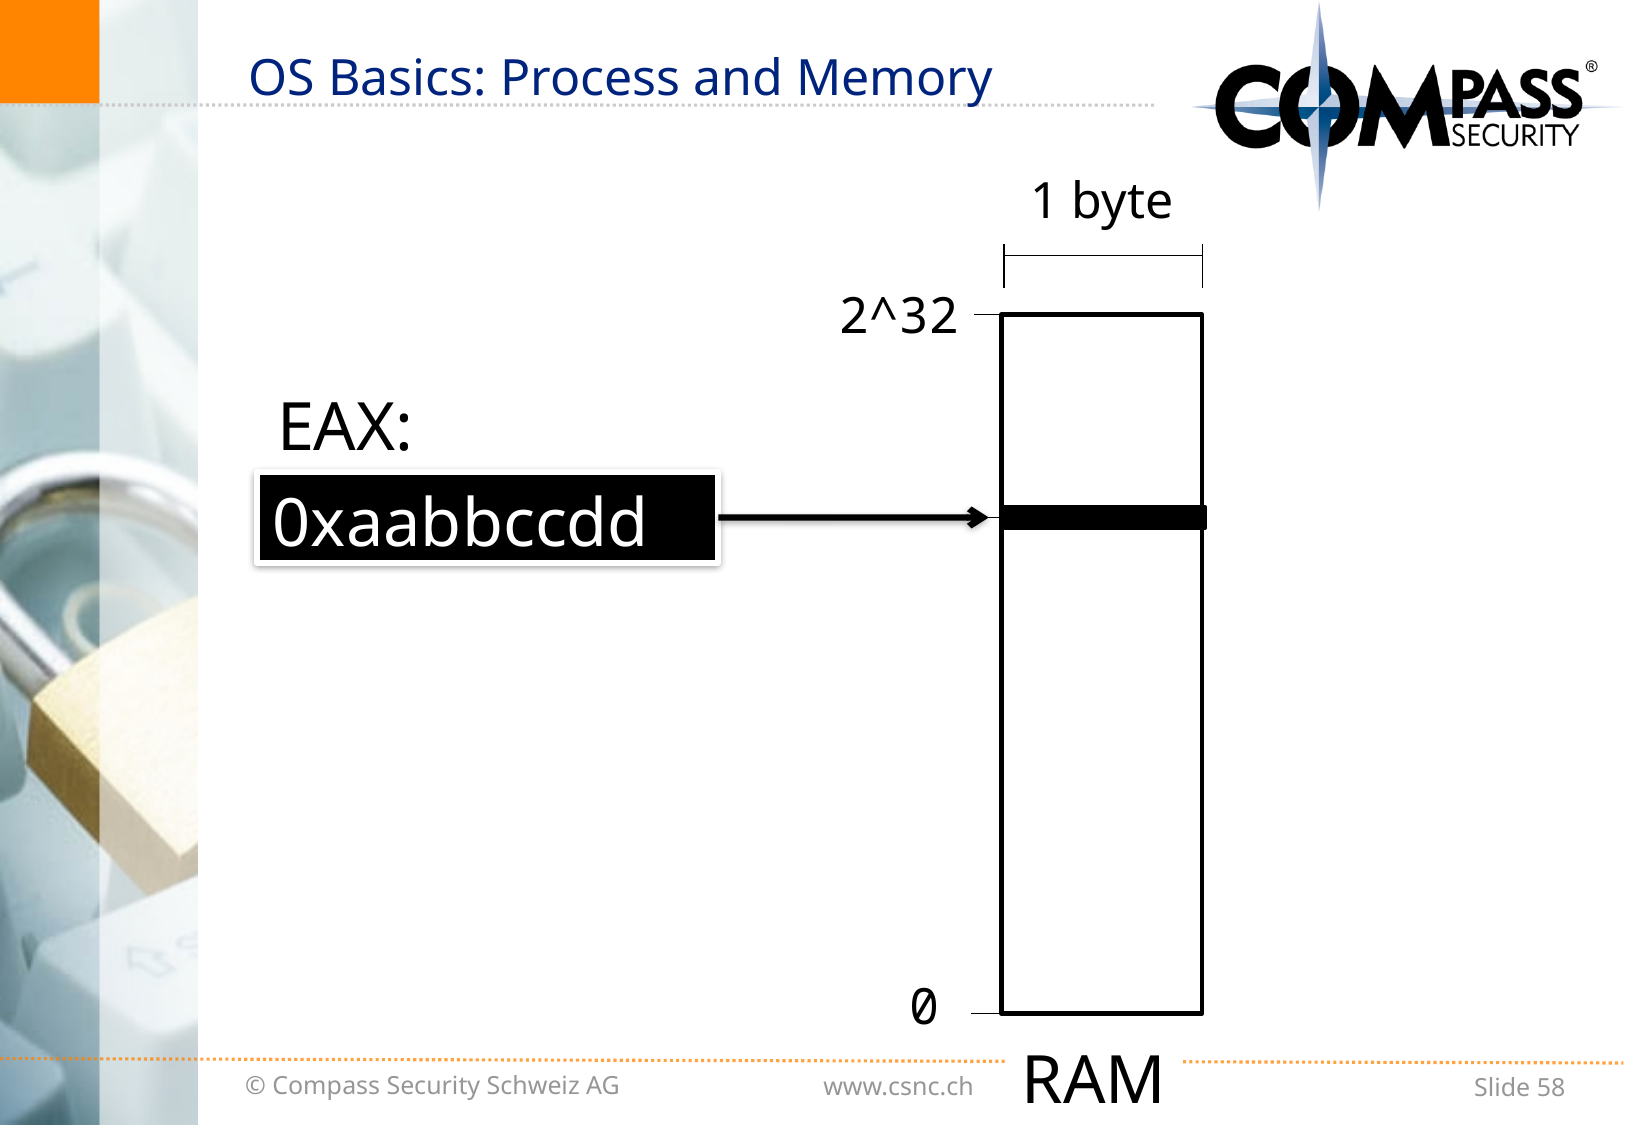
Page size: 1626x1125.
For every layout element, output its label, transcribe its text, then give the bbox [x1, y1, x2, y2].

text_box [1002, 505, 1207, 530]
text_box 0xaabbccdd [254, 469, 721, 566]
picture [0, 0, 198, 1125]
text_box RAM [1006, 1029, 1182, 1124]
text_box 0 [894, 967, 954, 1042]
text_box [999, 523, 1204, 1016]
text_box [999, 312, 1204, 517]
title OS Basics: Process and Memory [233, 0, 1144, 151]
picture [1192, 1, 1624, 212]
text_box 1 byte [1015, 160, 1189, 236]
text_box EAX: [262, 376, 429, 471]
text_box 2^32 [823, 276, 974, 352]
